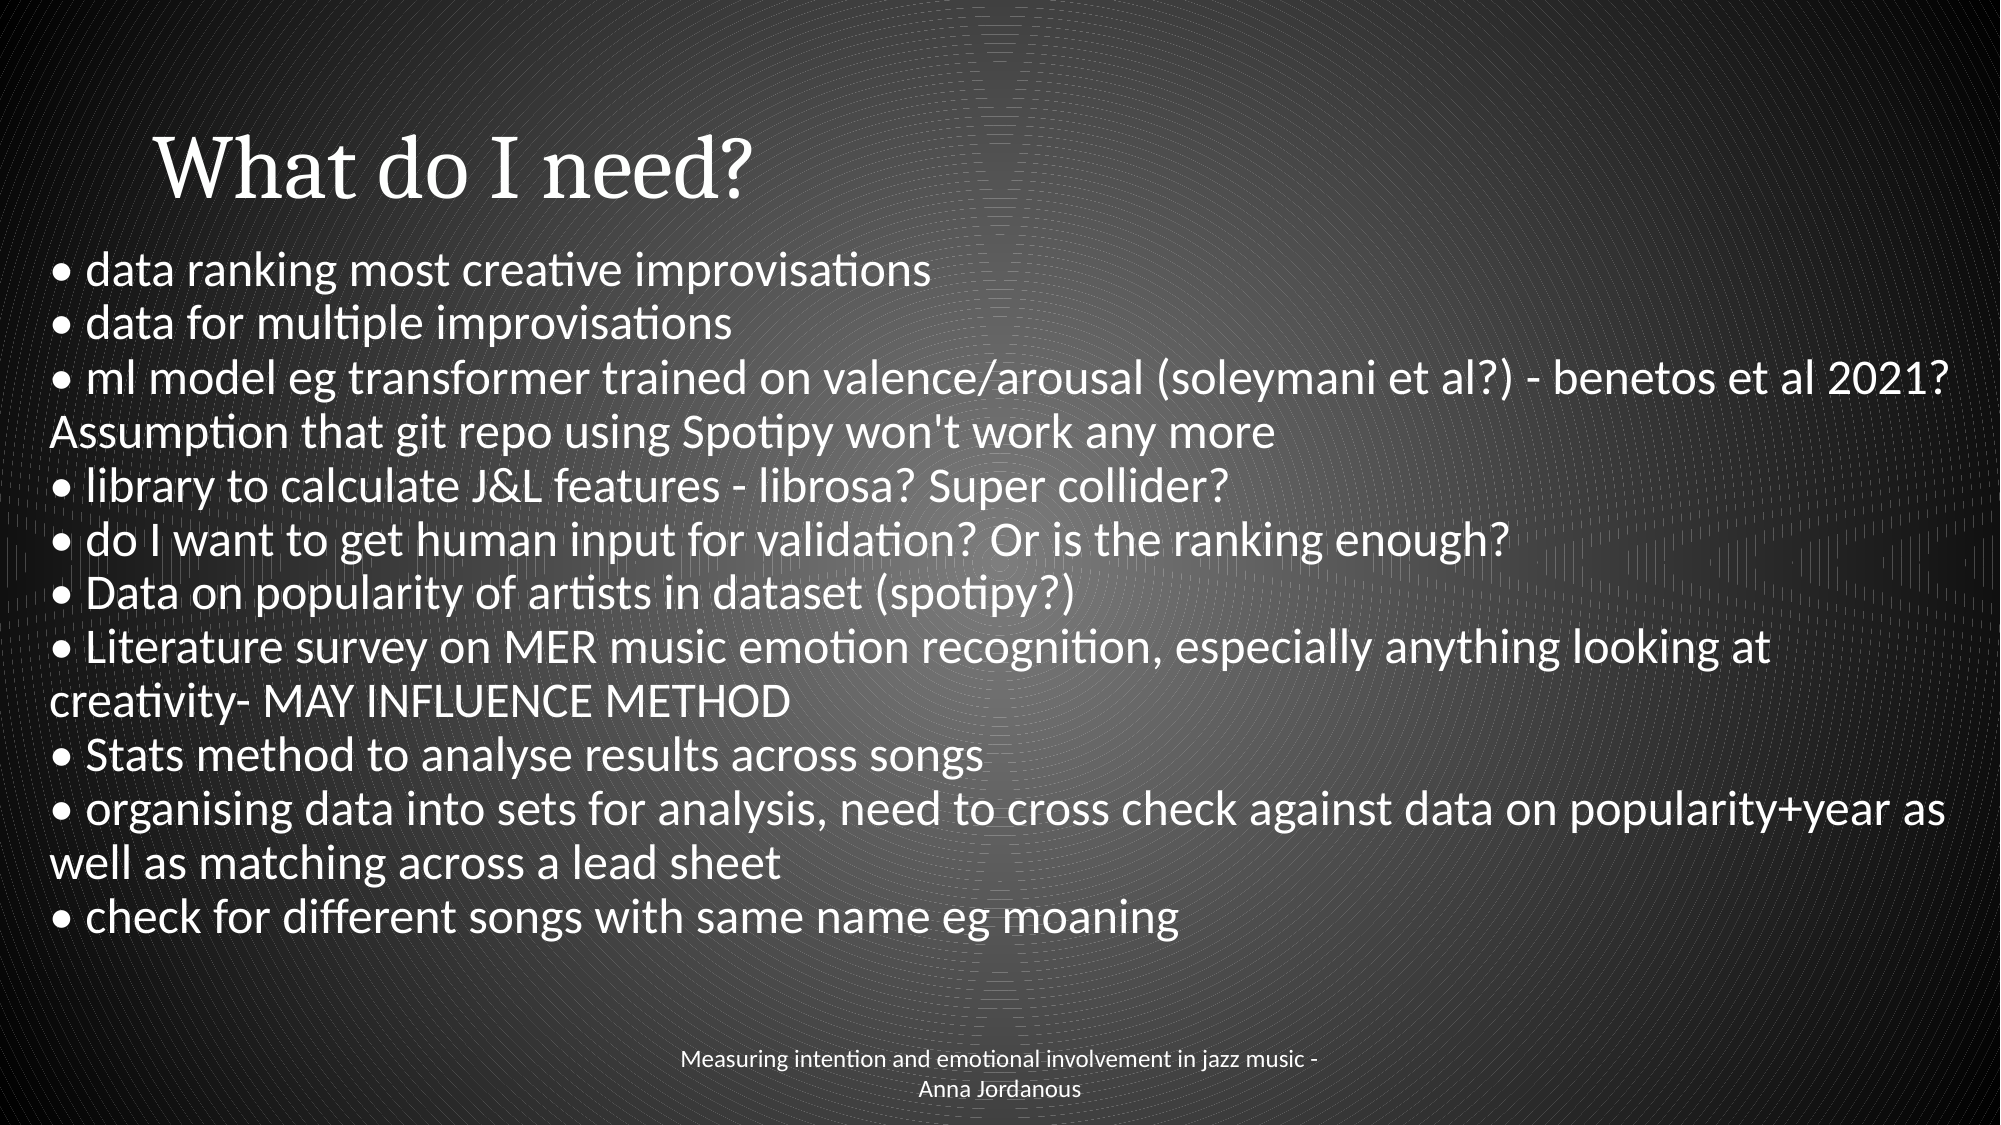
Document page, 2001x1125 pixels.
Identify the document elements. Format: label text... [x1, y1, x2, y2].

footer Measuring intention and emotional involvement in jazz music - Anna Jordanous [662, 1042, 1338, 1103]
list • data ranking most creative improvisations • data for multiple improvisations • ml model eg transformer trained on valence/arousal (soleymani et al?) - benetos et al 2021? Assumption that git repo using Spotipy won't work any more • library to calculate J&L features - librosa? Super collider? • do I want to get human input for validation? Or is the ranking enough? • Data on popularity of artists in dataset (spotipy?) • Literature survey on MER music emotion recognition, especially anything looking at creativity- MAY INFLUENCE METHOD • Stats method to analyse results across songs • organising data into sets for analysis, need to cross check against data on popularity+year as well as matching across a lead sheet • check for different songs with same name eg moaning [34, 235, 1975, 1014]
title What do I need? [137, 59, 1863, 235]
